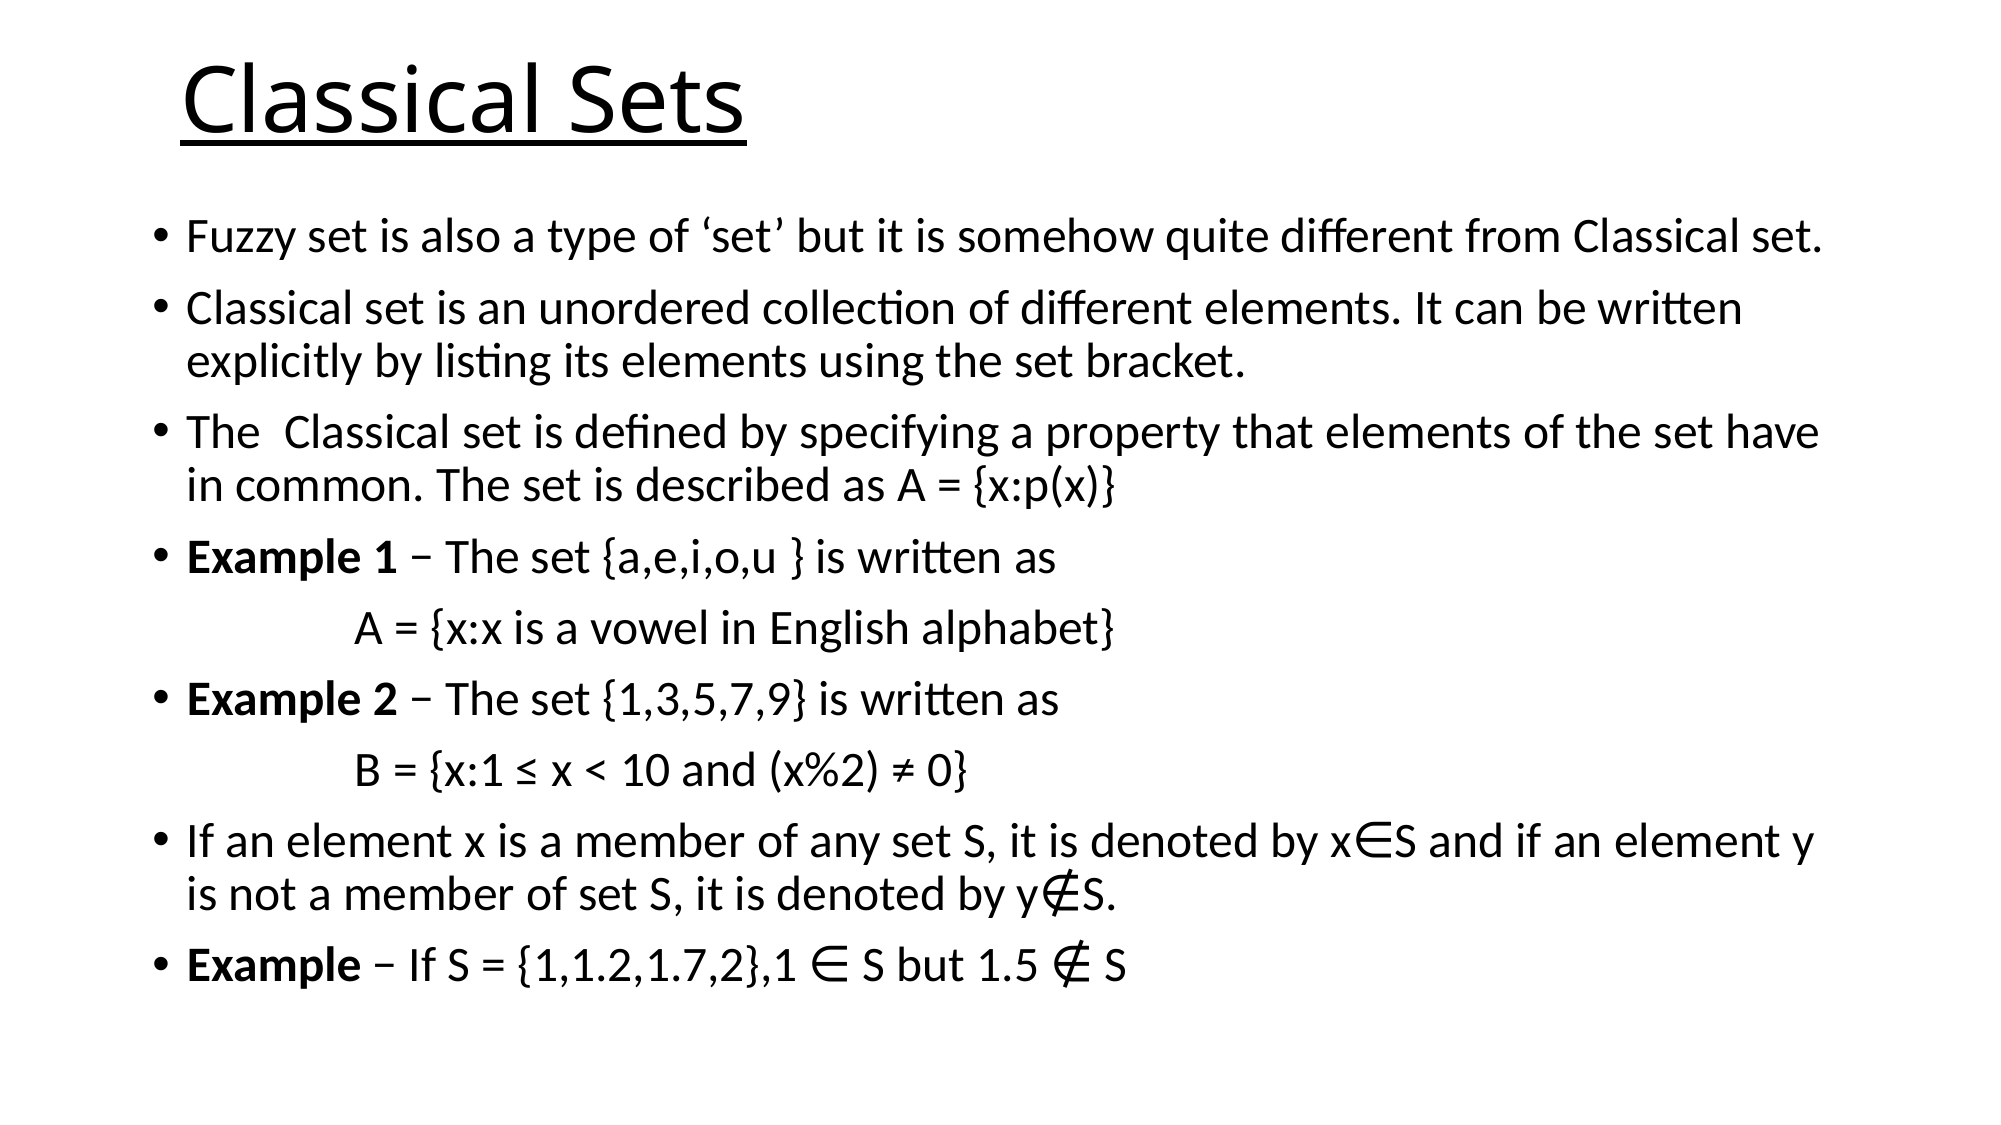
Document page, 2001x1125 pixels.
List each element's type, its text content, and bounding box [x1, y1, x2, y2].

title Classical Sets [164, 49, 1890, 267]
list Fuzzy set is also a type of ‘set’ but it is somehow quite different from Classical set. Classical set is an unordered collection of different elements. It can be written explicitly by listing its elements using the set bracket. The Classical set is defined by specifying a property that elements of the set have in common. The set is described as A = {x:p(x)} Example 1 − The set {a,e,i,o,u } is written as A = {x:x is a vowel in English alphabet} Example 2 − The set {1,3,5,7,9} is written as B = {x:1 ≤ x < 10 and (x%2) ≠ 0} If an element x is a member of any set S, it is denoted by x∈S and if an element y is not a member of set S, it is denoted by y∉S. Example − If S = {1,1.2,1.7,2},1 ∈ S but 1.5 ∉ S [137, 202, 1863, 1014]
